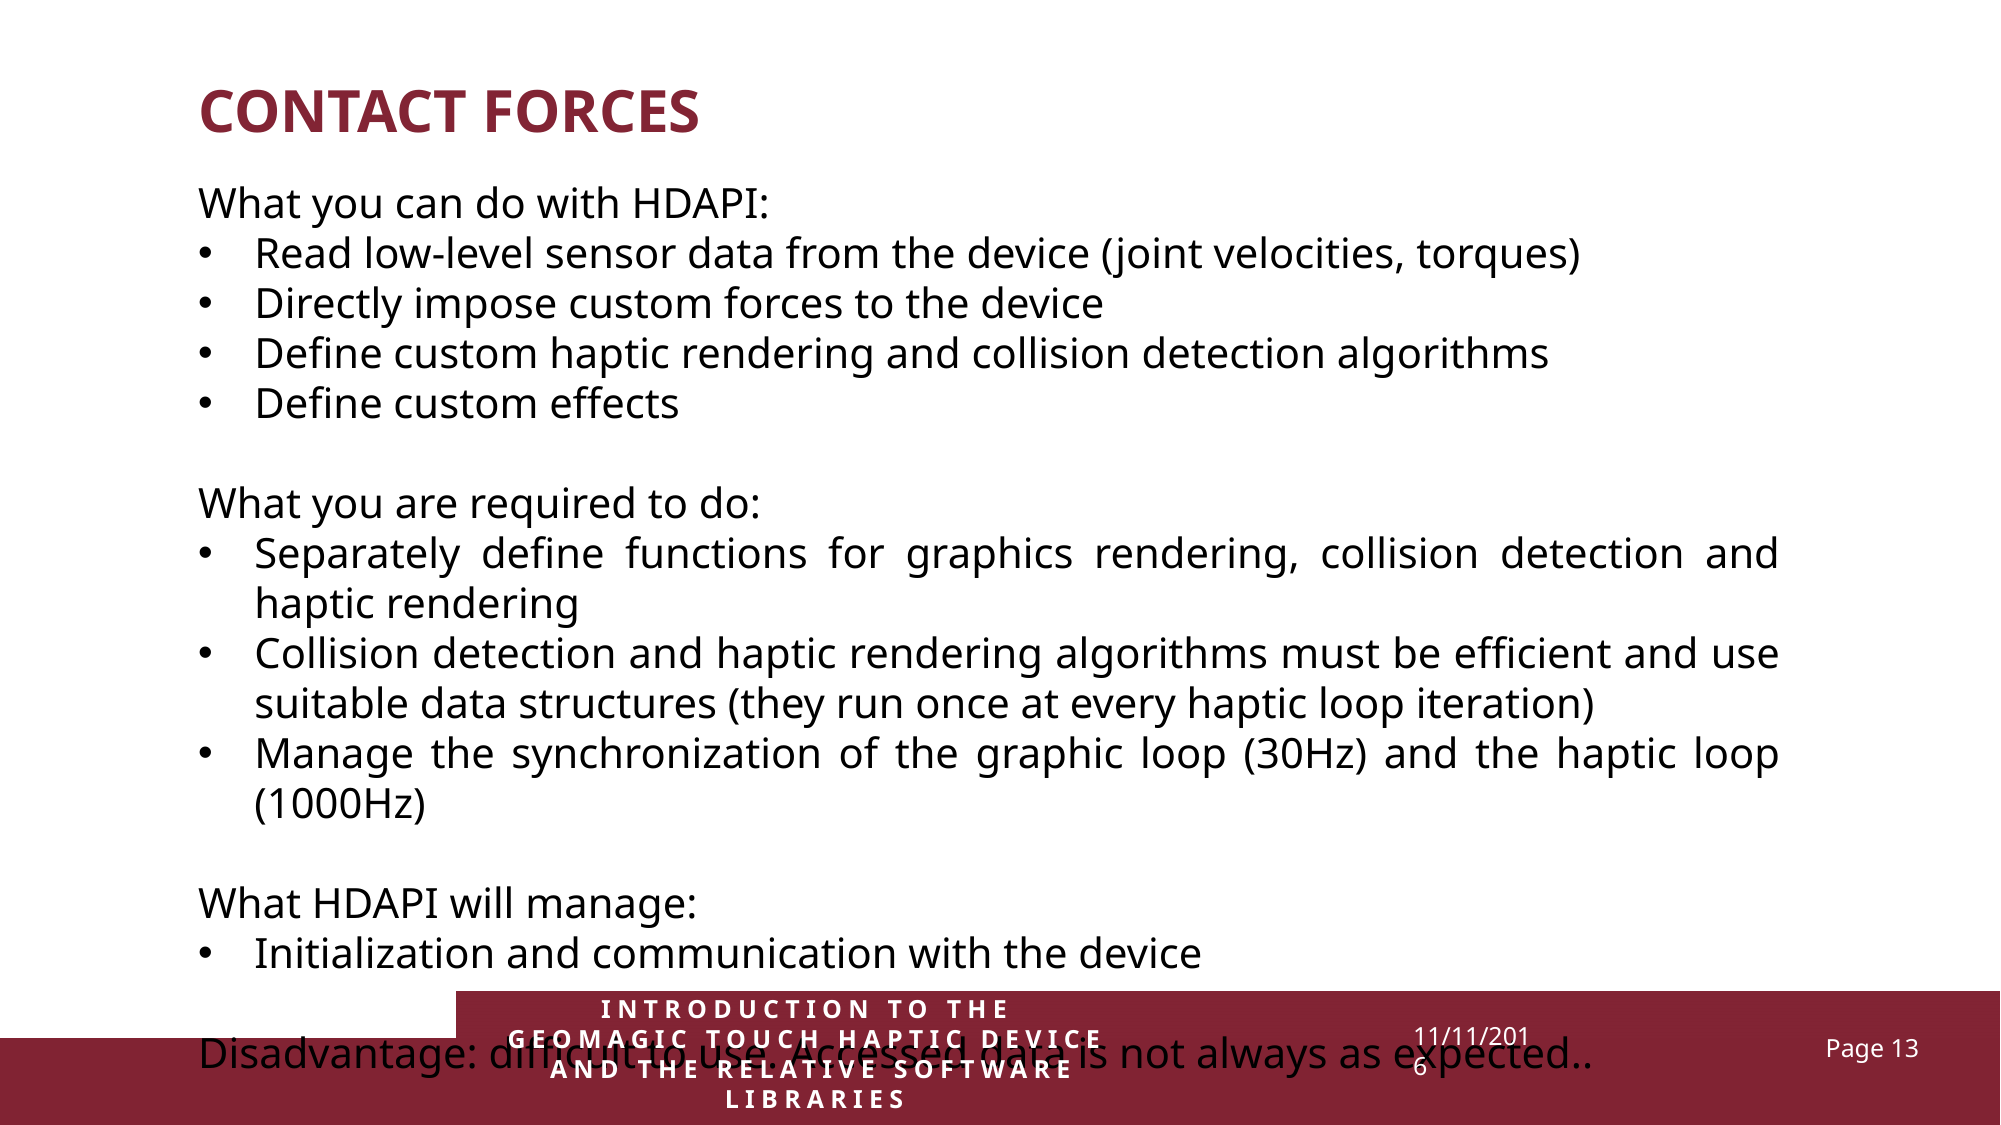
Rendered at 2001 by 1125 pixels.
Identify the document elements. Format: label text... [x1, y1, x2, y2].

text_box Contact Forces [183, 66, 1825, 150]
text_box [0, 991, 2000, 1125]
text_box What you can do with HDAPI: Read low-level sensor data from the device (joint velocities, torques) Directly impose custom forces to the device Define custom haptic rendering and collision detection algorithms Define custom effects What you are required to do: Separately define functions for graphics rendering, collision detection and haptic rendering Collision detection and haptic rendering algorithms must be efficient and use suitable data structures (they run once at every haptic loop iteration) Manage the synchronization of the graphic loop (30Hz) and the haptic loop (1000Hz) What HDAPI will manage: Initialization and communication with the device Disadvantage: difficult to use. Accessed data is not always as expected.. [183, 169, 1796, 991]
